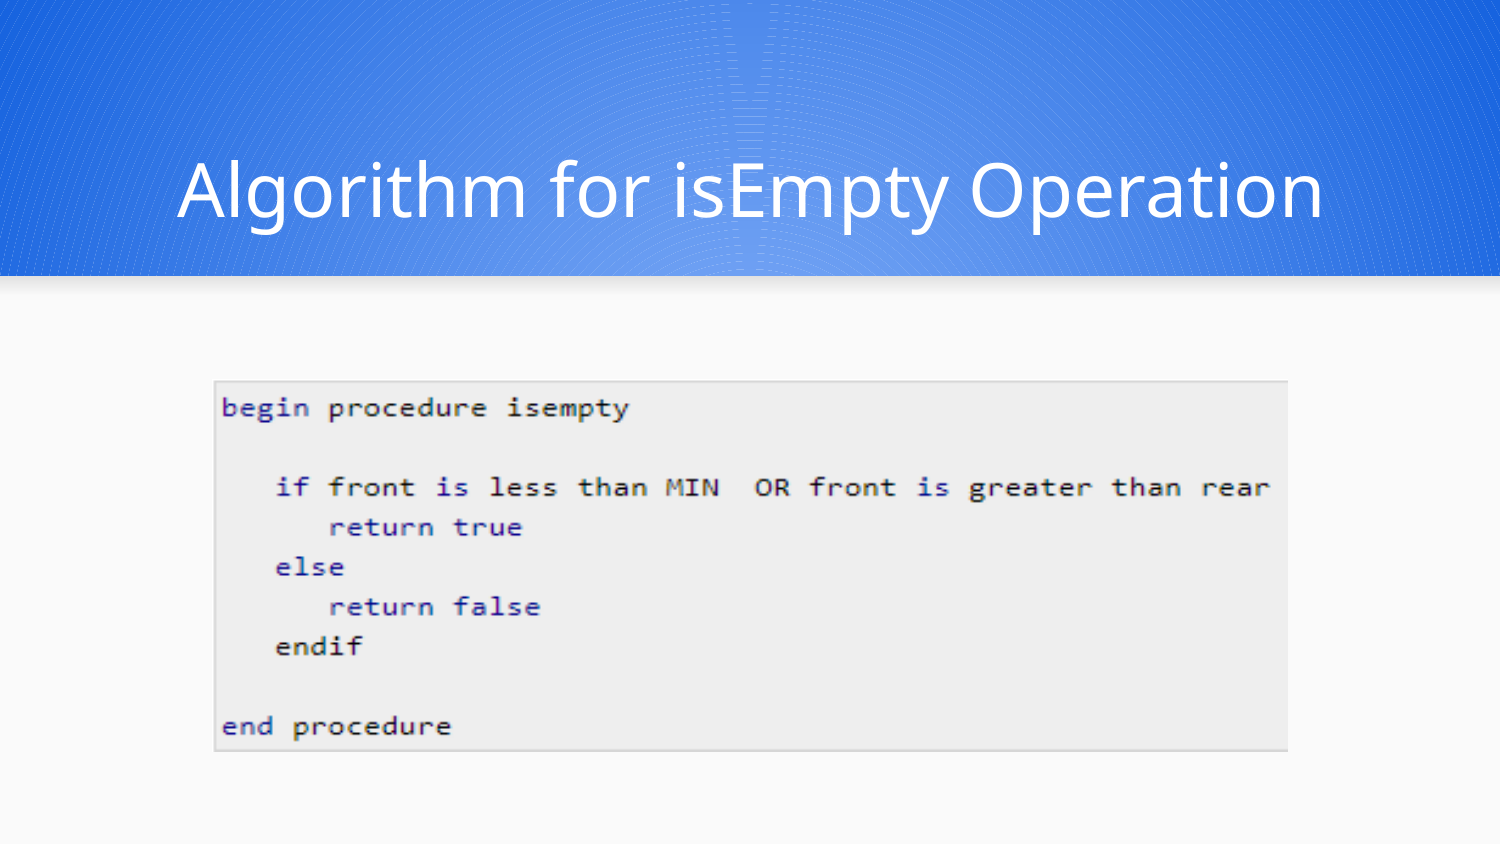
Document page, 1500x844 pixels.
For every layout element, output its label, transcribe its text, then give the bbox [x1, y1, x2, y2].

title Algorithm for isEmpty Operation [77, 121, 1427, 248]
picture [212, 378, 1288, 753]
